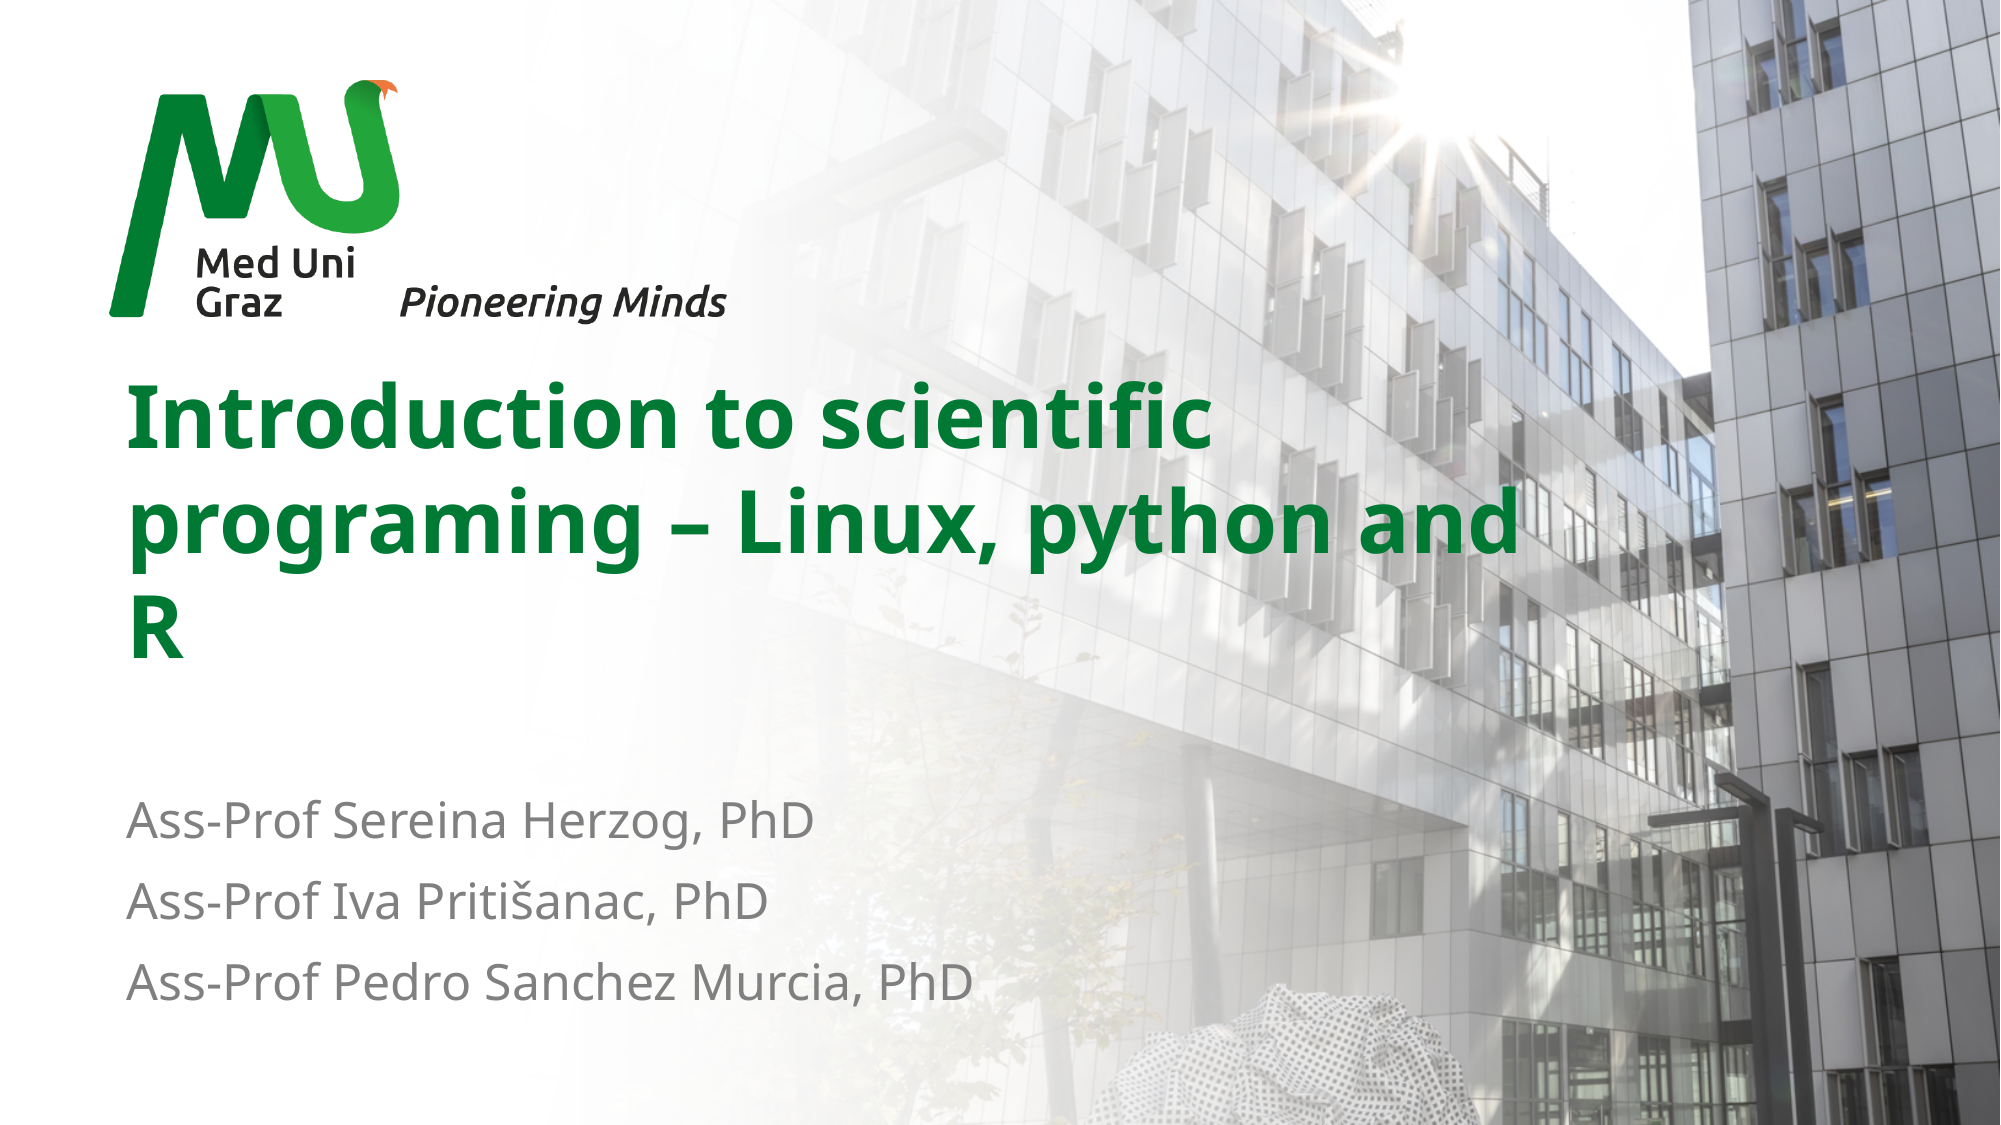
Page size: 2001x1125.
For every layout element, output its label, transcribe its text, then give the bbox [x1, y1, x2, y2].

subtitle Ass-Prof Sereina Herzog, PhD Ass-Prof Iva Pritišanac, PhD Ass-Prof Pedro Sanchez Murcia, PhD [111, 715, 1735, 1063]
picture [0, 0, 2000, 1125]
title Introduction to scientific programing – Linux, python and R [111, 413, 1605, 684]
